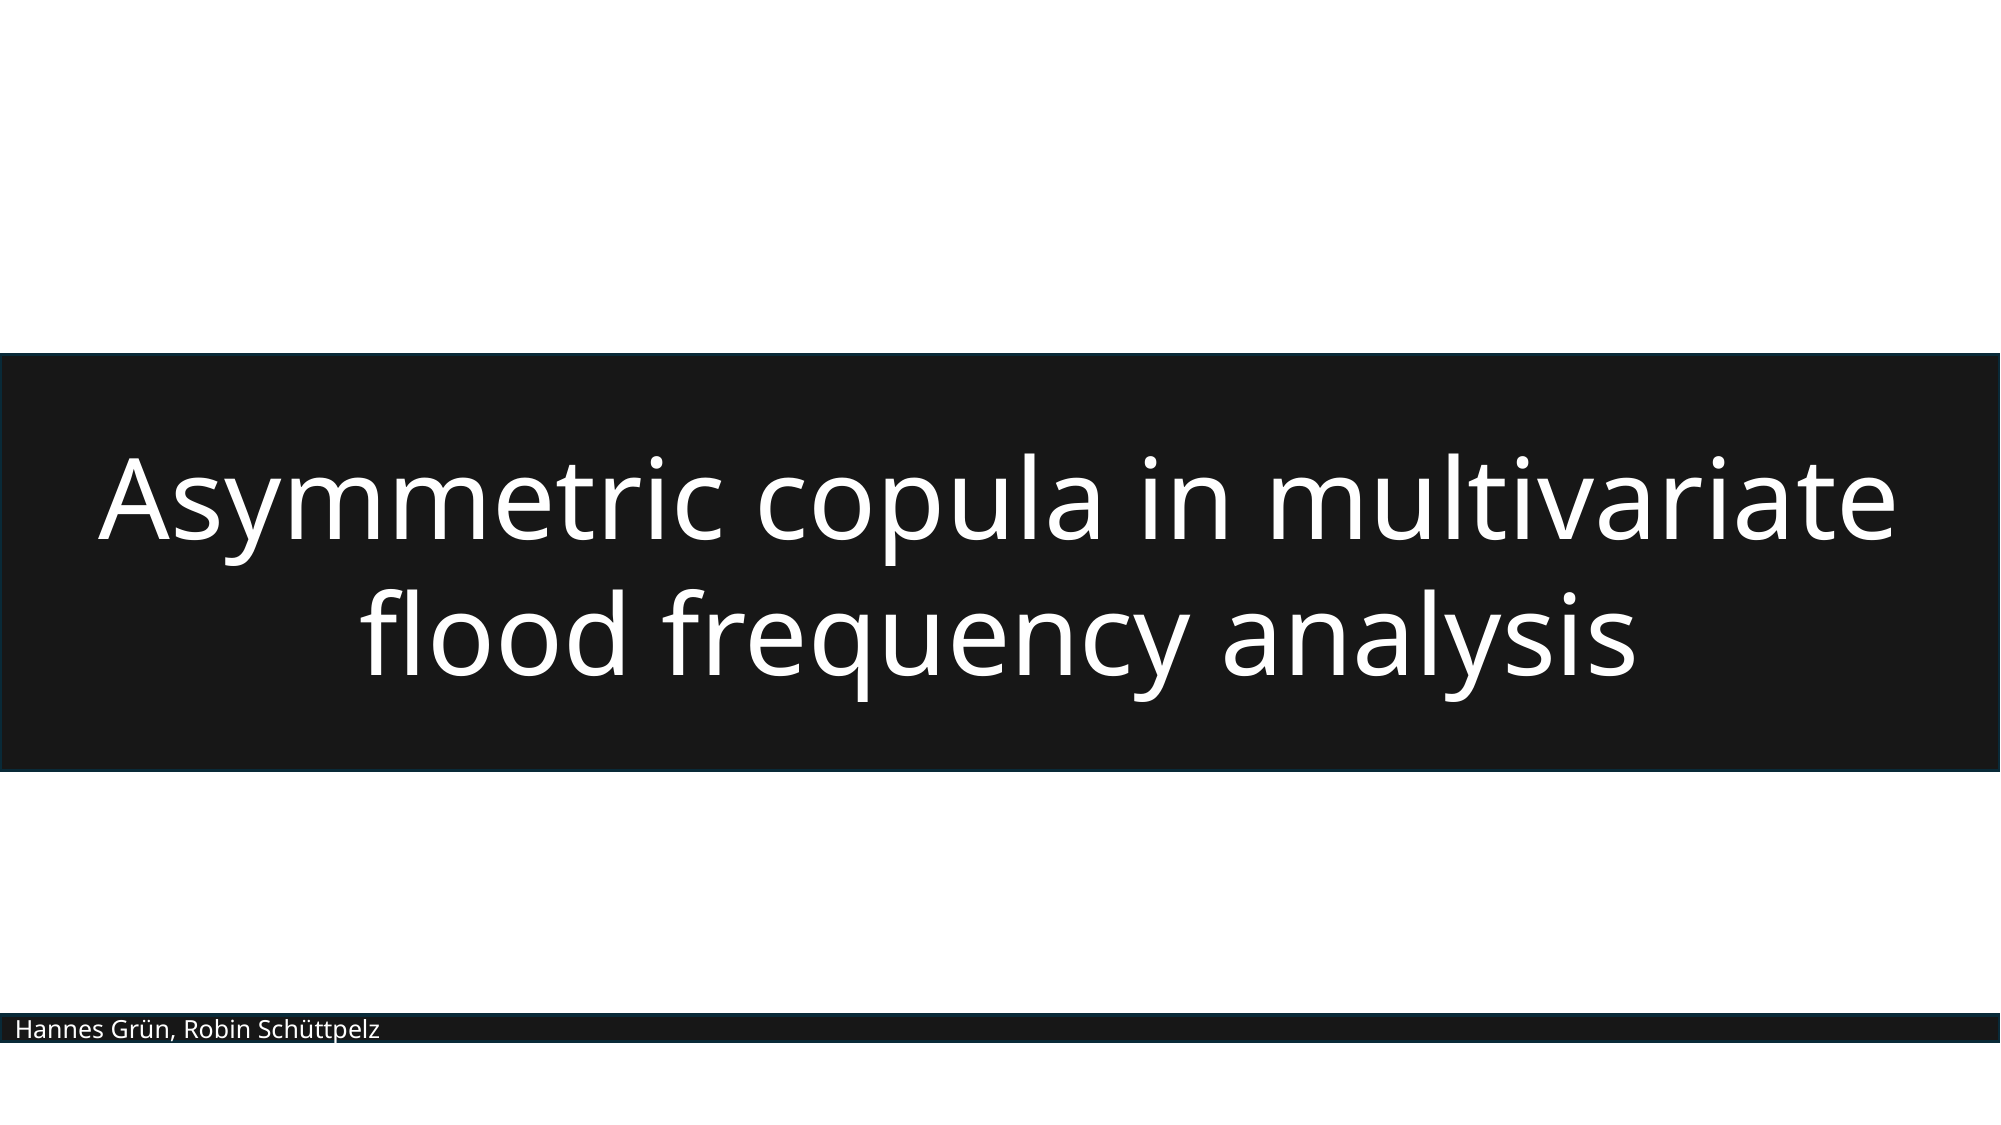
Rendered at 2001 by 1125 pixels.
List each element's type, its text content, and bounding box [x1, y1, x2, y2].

text_box Hannes Grün, Robin Schüttpelz [0, 1013, 2000, 1043]
text_box Asymmetric copula in multivariate flood frequency analysis [0, 353, 2000, 772]
